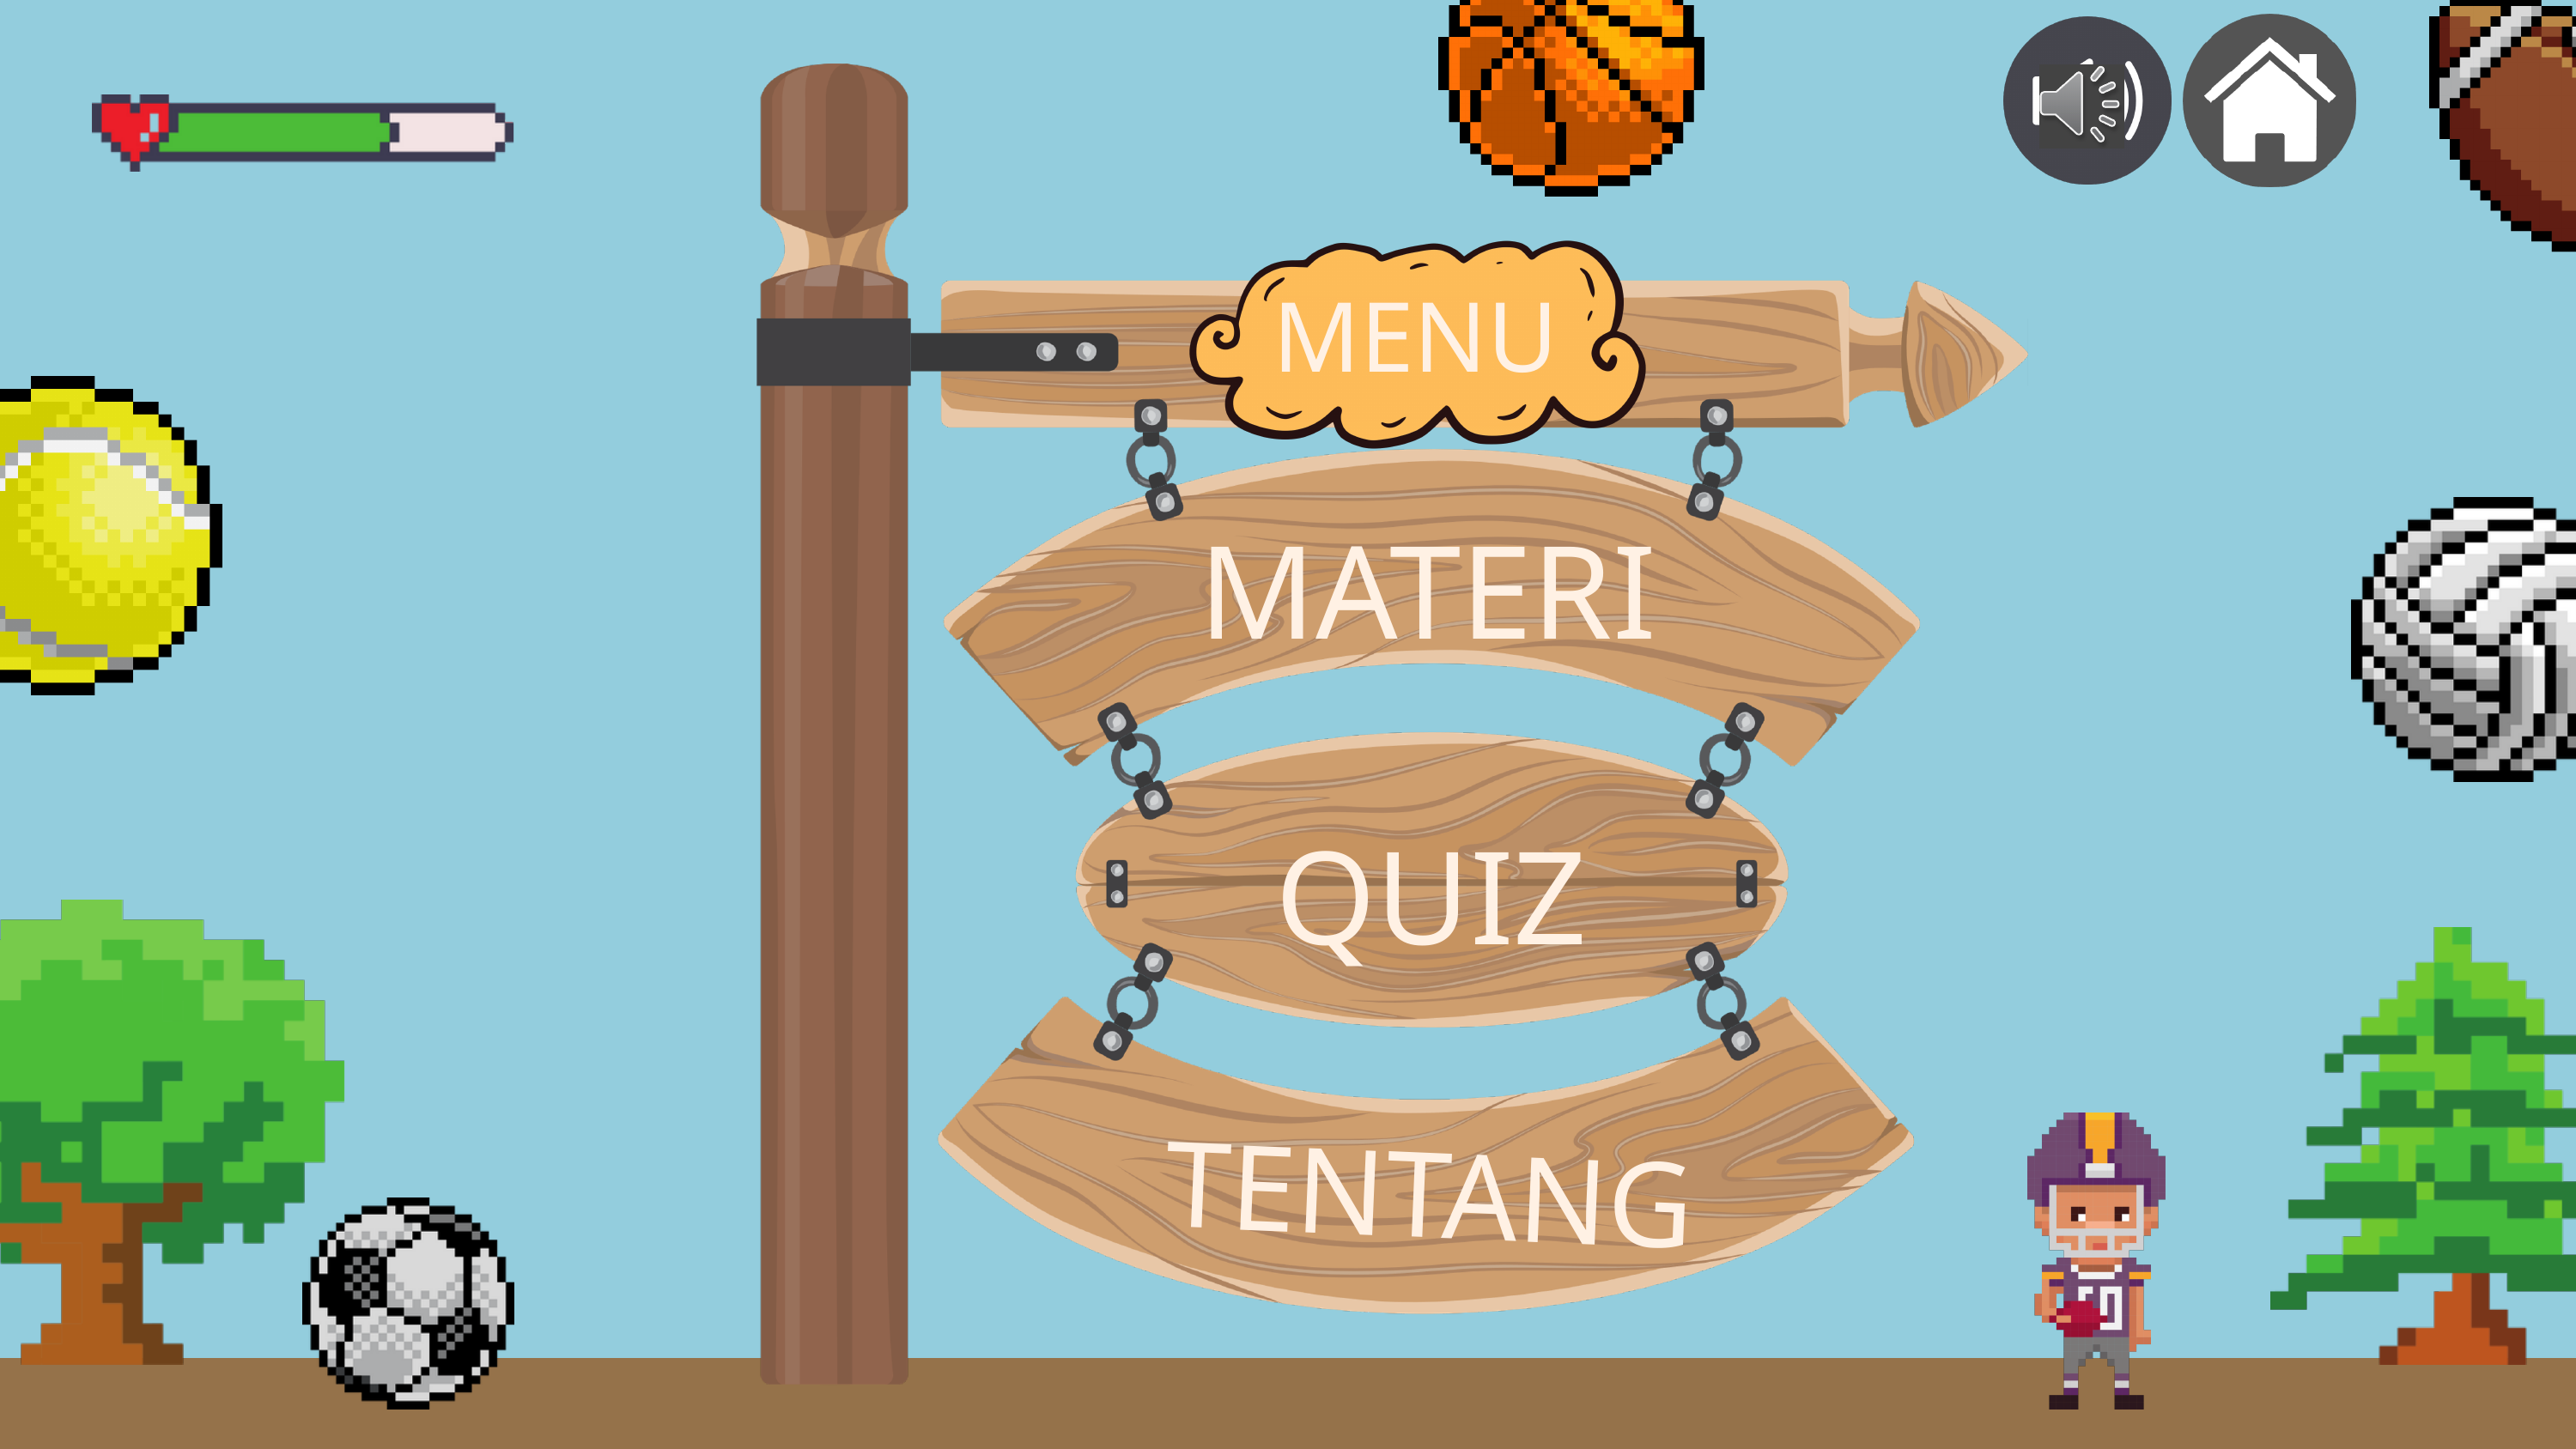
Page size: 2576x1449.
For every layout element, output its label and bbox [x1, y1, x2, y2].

picture [0, 375, 222, 695]
text_box [0, 1357, 2576, 1449]
picture [2351, 497, 2576, 782]
picture [91, 94, 514, 172]
picture [2269, 926, 2576, 1365]
picture [2182, 14, 2356, 187]
picture [2429, 0, 2576, 262]
picture [756, 0, 2172, 1410]
picture [0, 900, 514, 1410]
